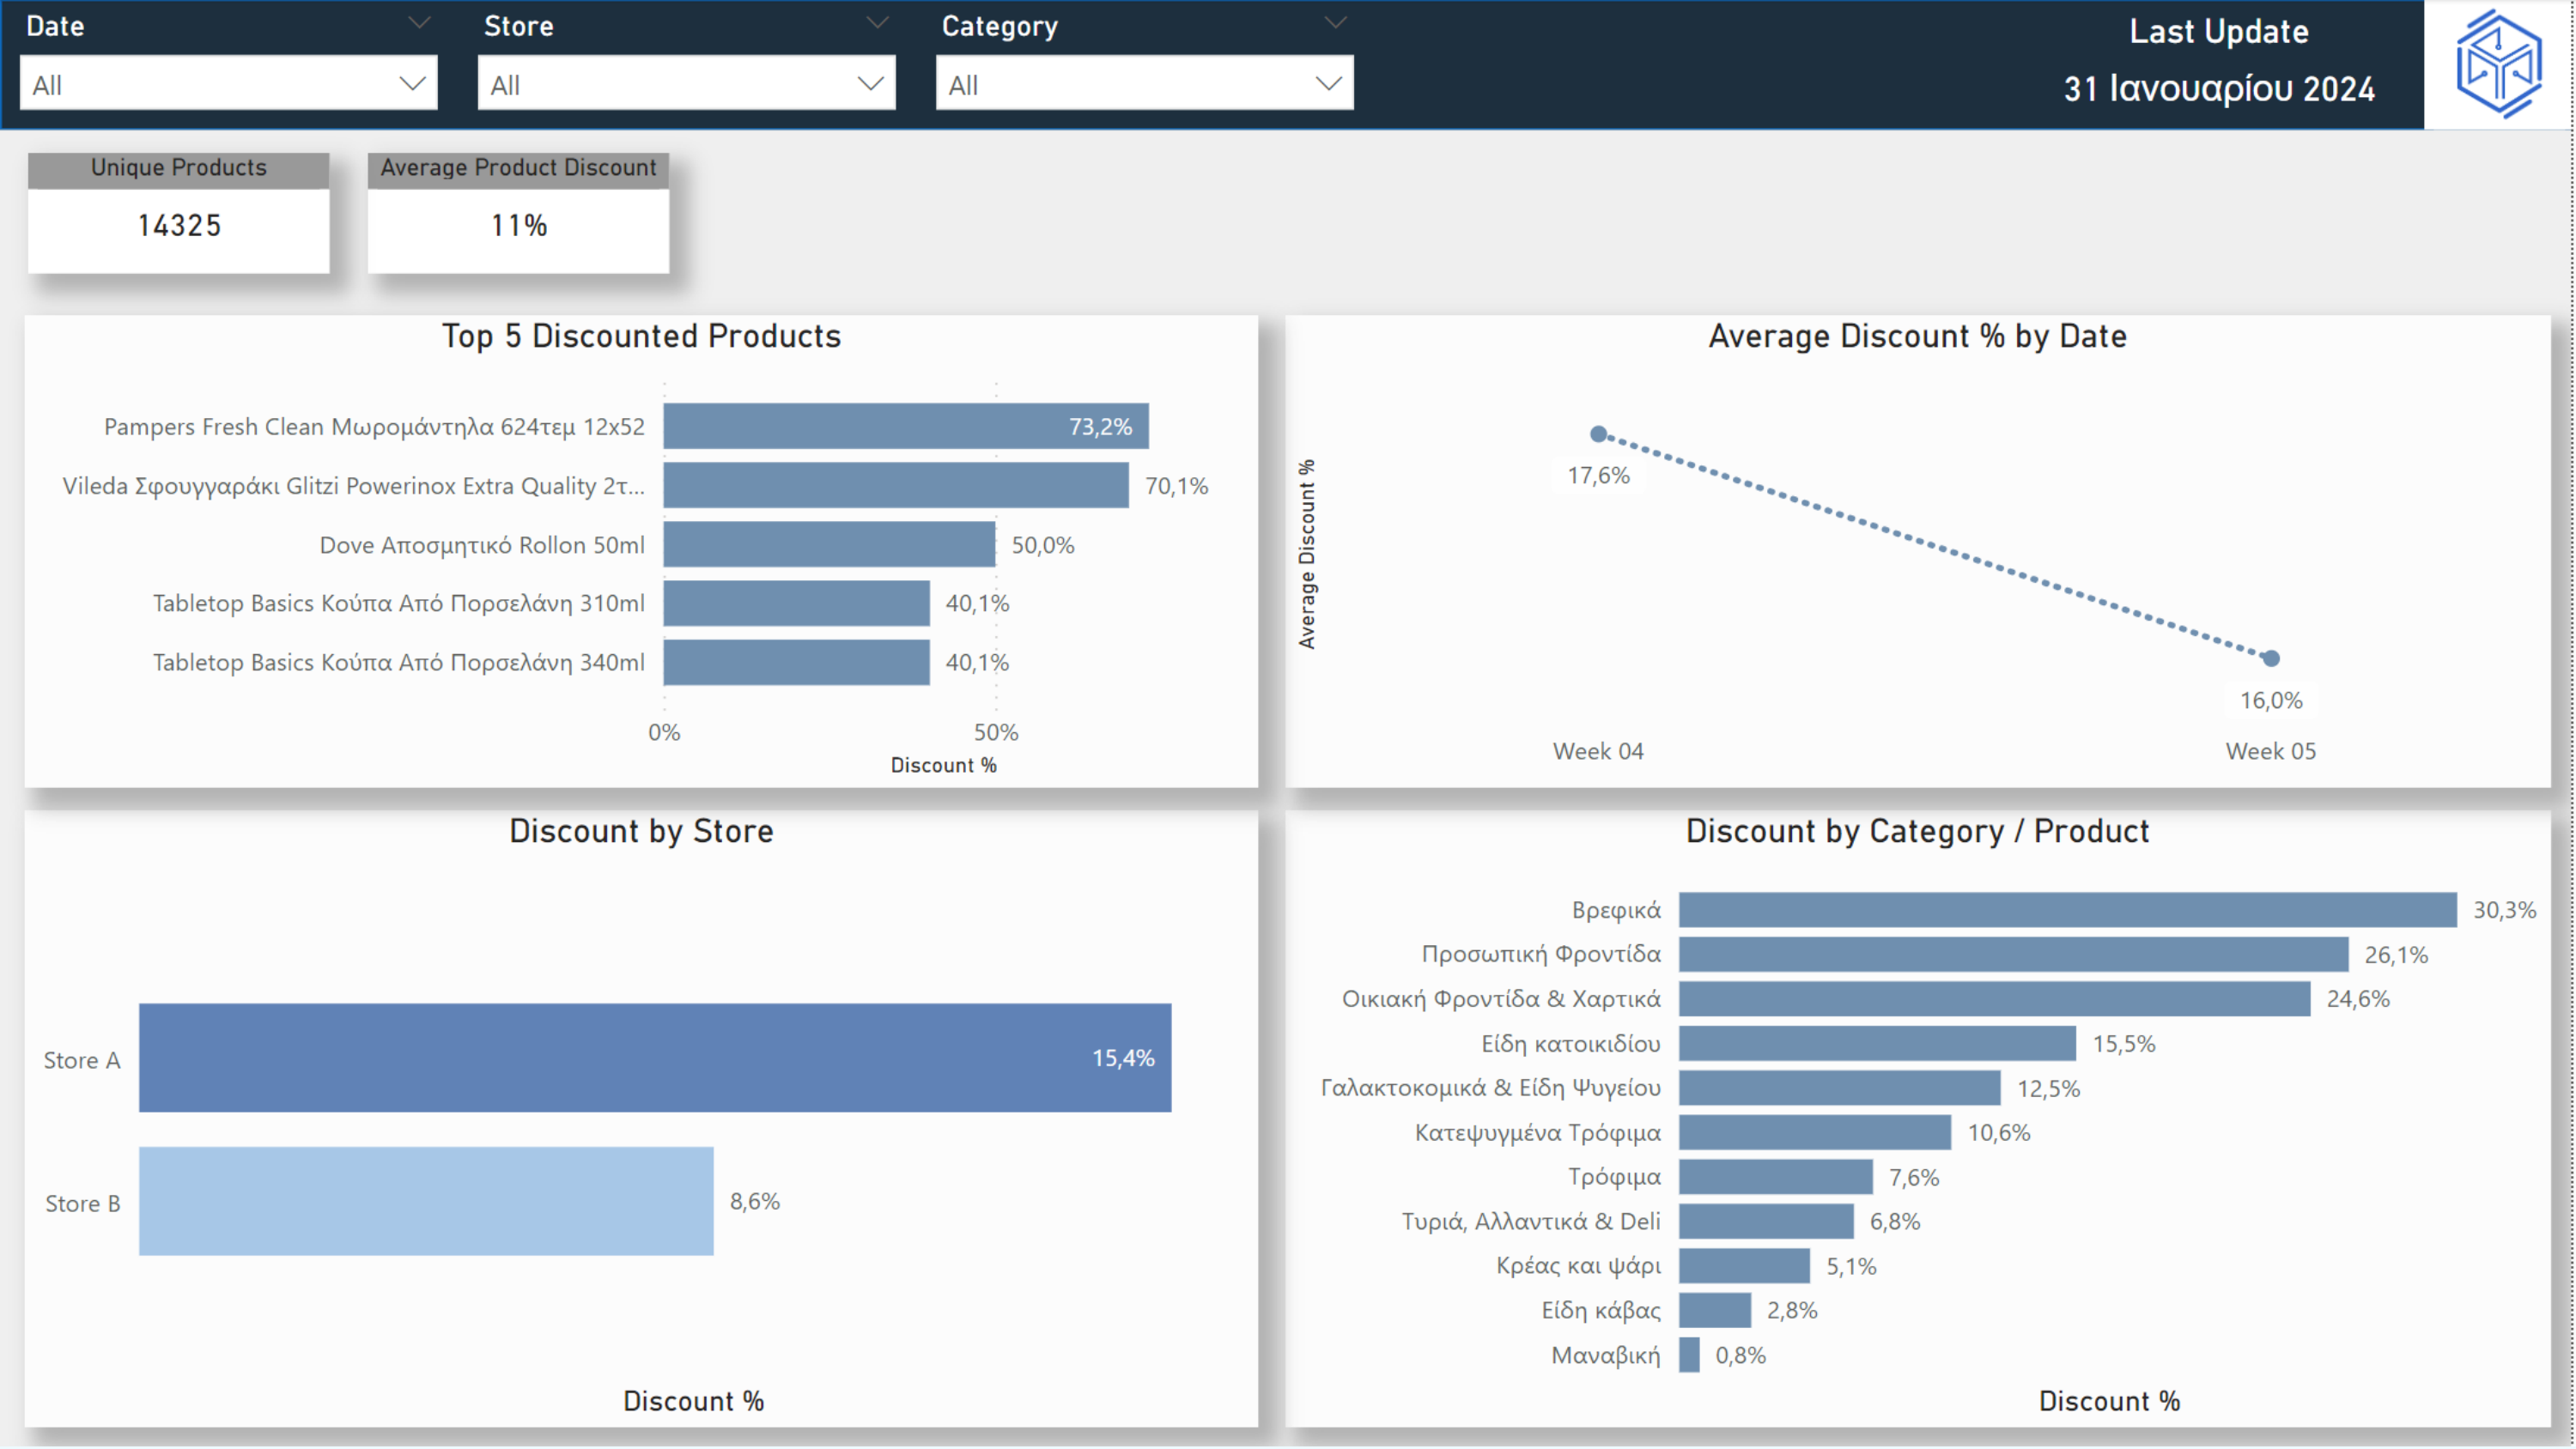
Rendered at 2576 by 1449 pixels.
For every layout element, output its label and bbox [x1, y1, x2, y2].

text_box [0, 0, 2576, 1446]
